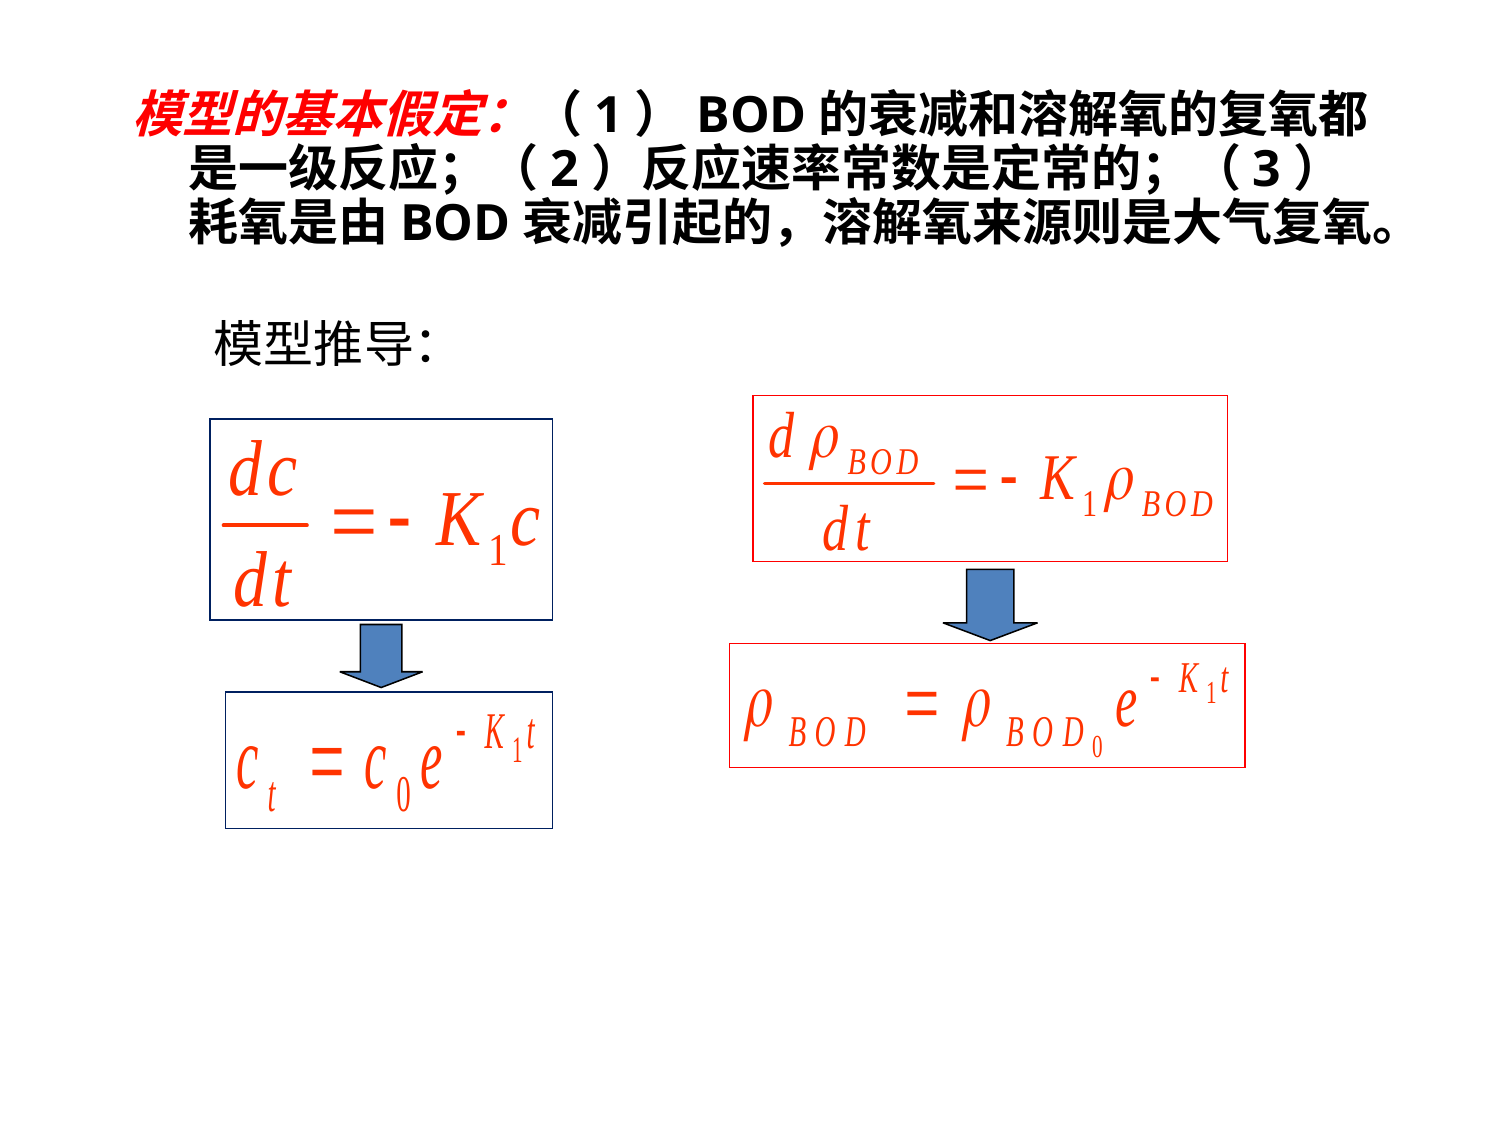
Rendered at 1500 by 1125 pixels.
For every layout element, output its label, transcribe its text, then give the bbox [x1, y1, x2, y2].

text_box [210, 419, 553, 620]
text_box [339, 628, 423, 688]
list 模型的基本假定：（1）BOD的衰减和溶解氧的复氧都是一级反应；（2）反应速率常数是定常的；（3）耗氧是由BOD衰减引起的，溶解氧来源则是大气复氧。 [117, 82, 1393, 329]
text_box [753, 395, 1227, 561]
text_box [942, 569, 1038, 641]
text_box 模型推导： [199, 304, 528, 380]
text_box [225, 692, 553, 829]
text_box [730, 644, 1245, 767]
